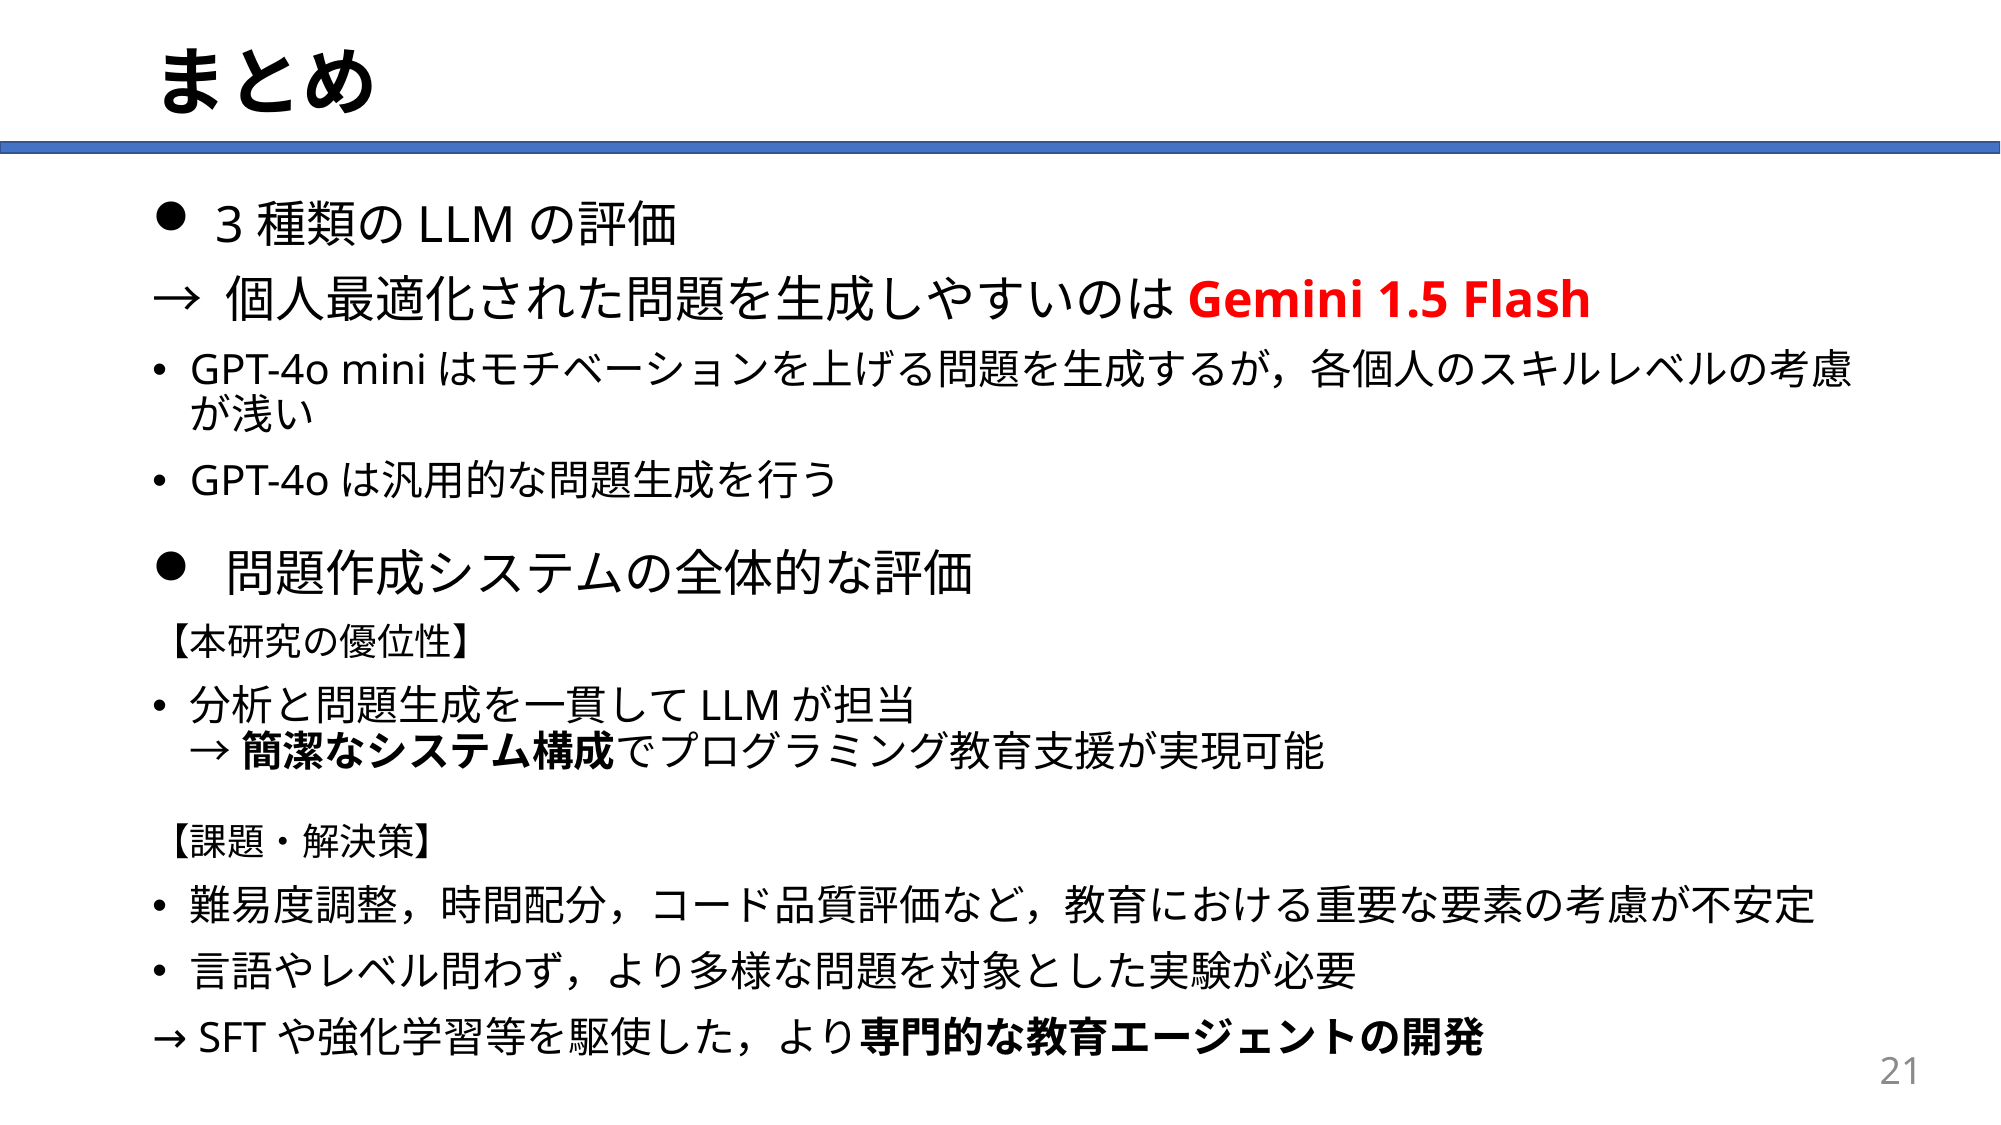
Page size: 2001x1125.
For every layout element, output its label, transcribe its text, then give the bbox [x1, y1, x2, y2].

title まとめ [137, 11, 1863, 160]
list 3種類のLLMの評価 → 個人最適化された問題を生成しやすいのはGemini 1.5 Flash GPT-4o miniはモチベーションを上げる問題を生成するが，各個人のスキルレベルの考慮が浅い GPT-4oは汎用的な問題生成を行う 問題作成システムの全体的な評価 【本研究の優位性】 分析と問題生成を一貫してLLMが担当 → 簡潔なシステム構成でプログラミング教育支援が実現可能 【課題・解決策】 難易度調整，時間配分，コード品質評価など，教育における重要な要素の考慮が不安定 言語やレベル問わず，より多様な問題を対象とした実験が必要 → SFTや強化学習等を駆使した，より専門的な教育エージェントの開発 [137, 191, 1883, 1076]
slide_number 21 [1487, 1042, 1938, 1103]
